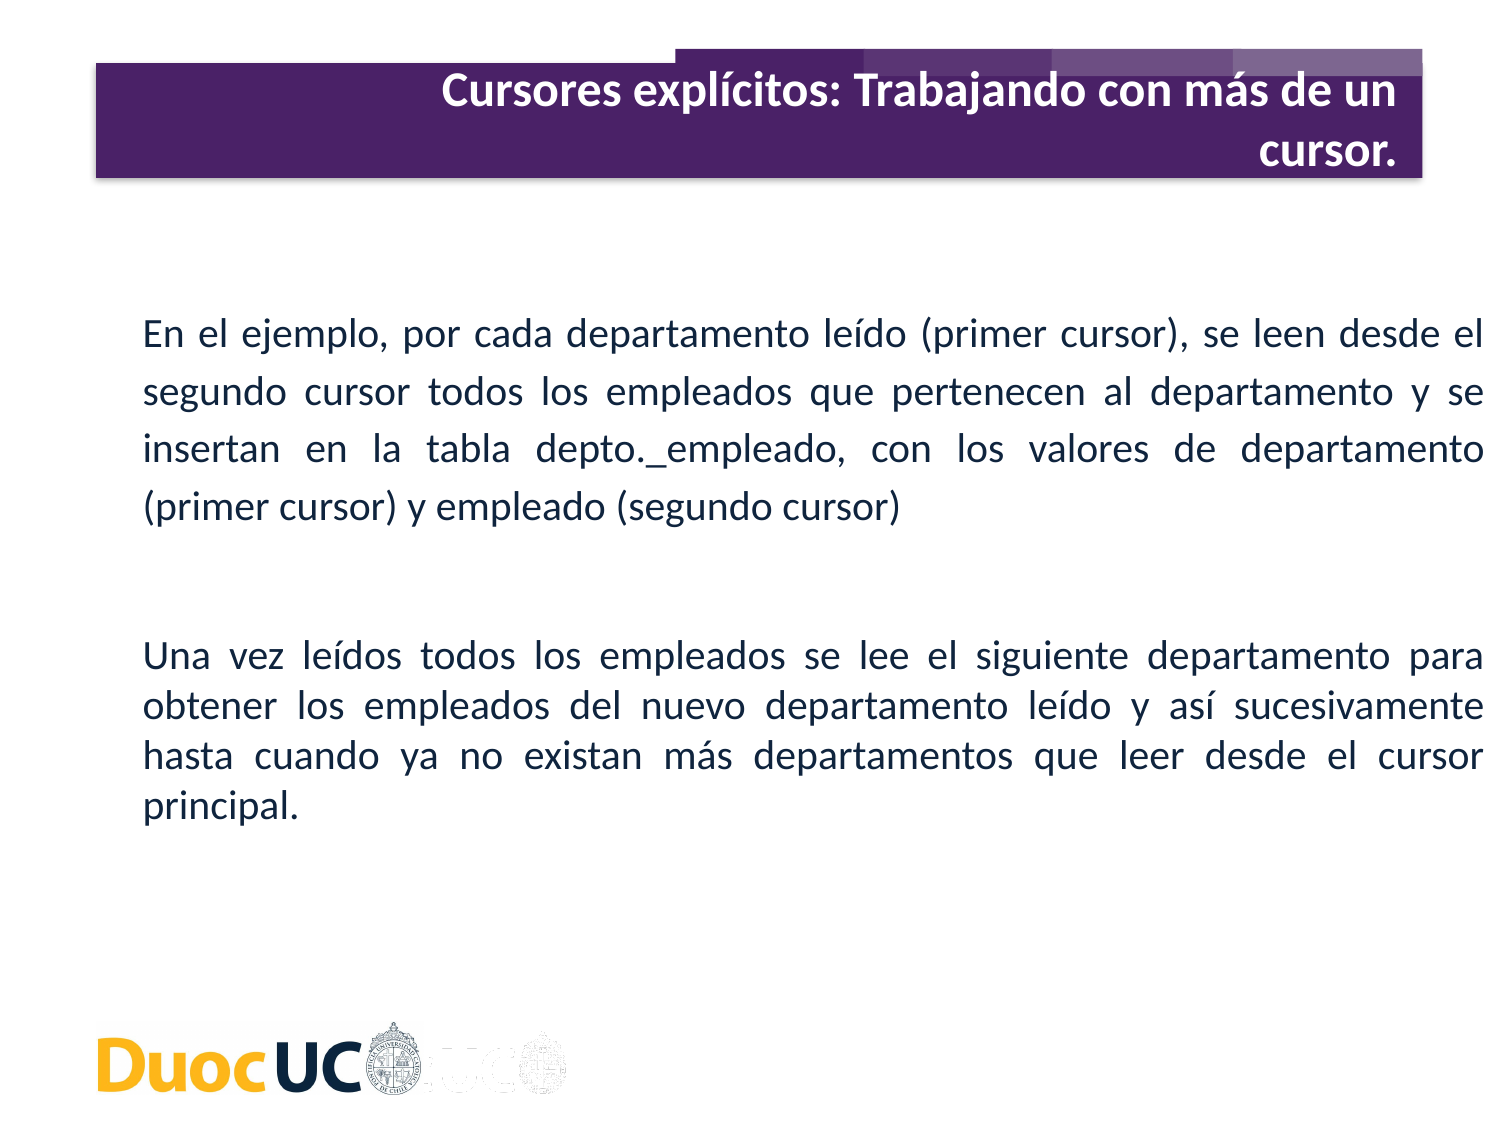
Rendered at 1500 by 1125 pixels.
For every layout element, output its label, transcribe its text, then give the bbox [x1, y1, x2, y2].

text_box Cursores explícitos: Trabajando con más de un cursor. [327, 49, 1413, 186]
text_box En el ejemplo, por cada departamento leído (primer cursor), se leen desde el segundo cursor todos los empleados que pertenecen al departamento y se insertan en la tabla depto._empleado, con los valores de departamento (primer cursor) y empleado (segundo cursor) Una vez leídos todos los empleados se lee el siguiente departamento para obtener los empleados del nuevo departamento leído y así sucesivamente hasta cuando ya no existan más departamentos que leer desde el cursor principal. [127, 290, 1500, 841]
picture [96, 1021, 566, 1095]
